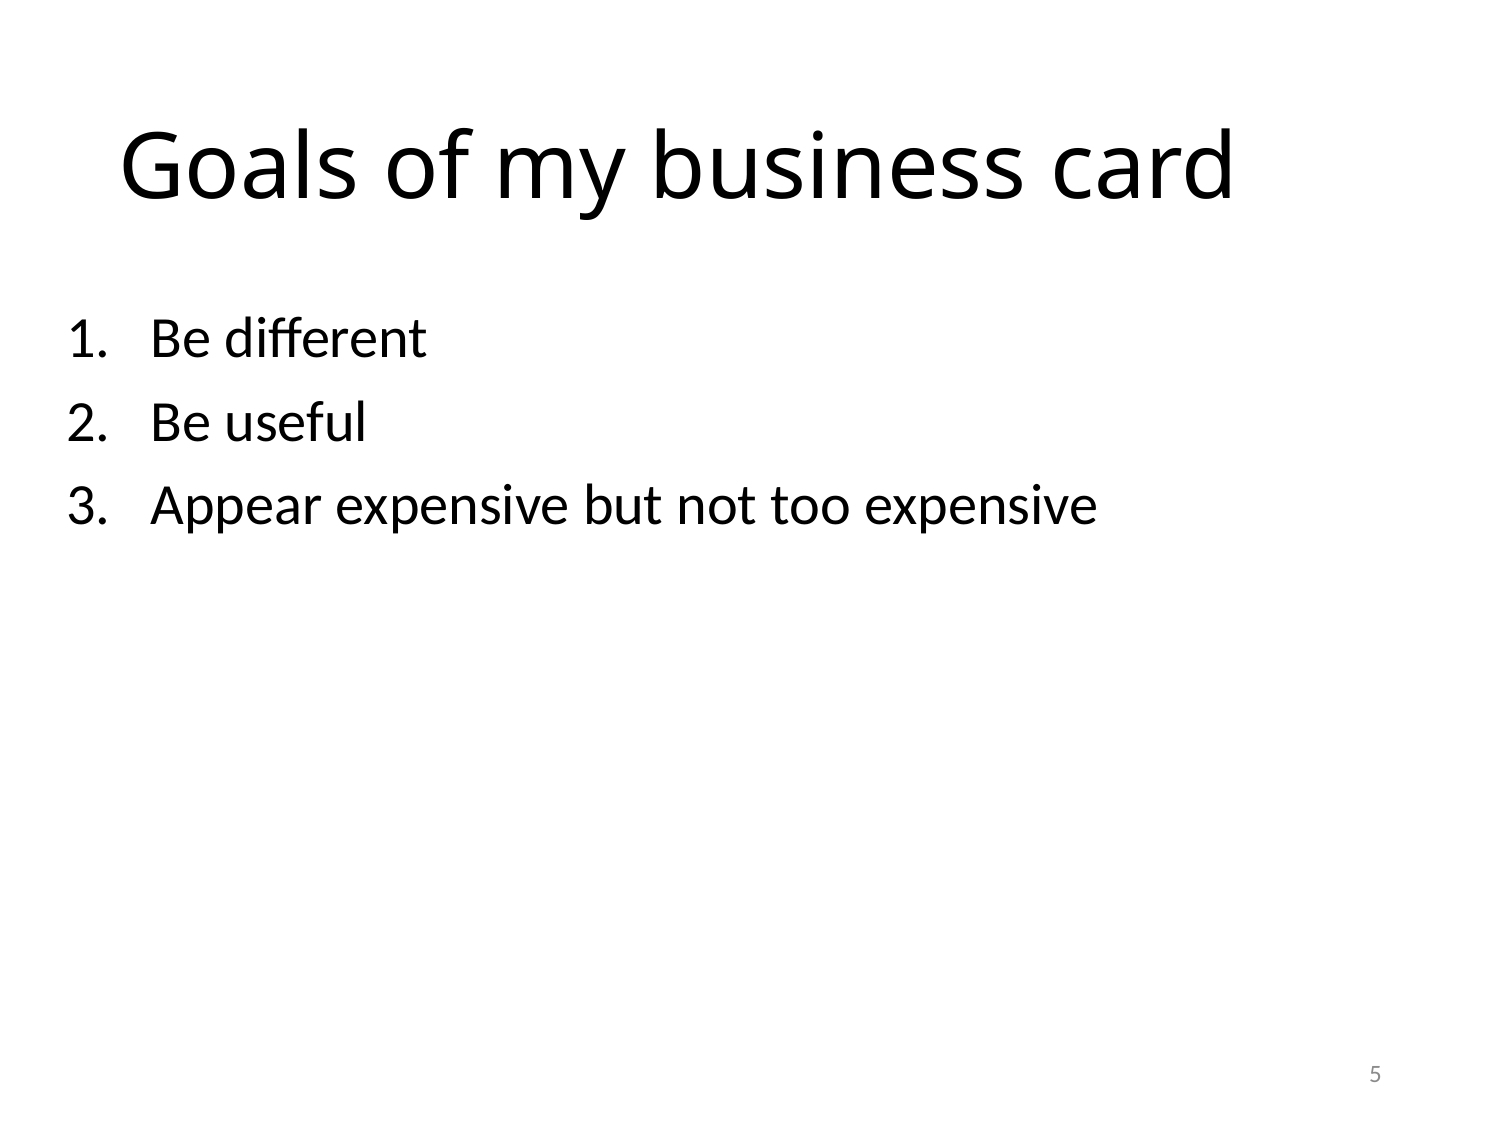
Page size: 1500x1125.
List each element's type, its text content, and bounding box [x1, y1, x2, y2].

title Goals of my business card [103, 59, 1397, 278]
slide_number 5 [1059, 1042, 1397, 1103]
list Be different Be useful Appear expensive but not too expensive [51, 299, 1397, 1014]
